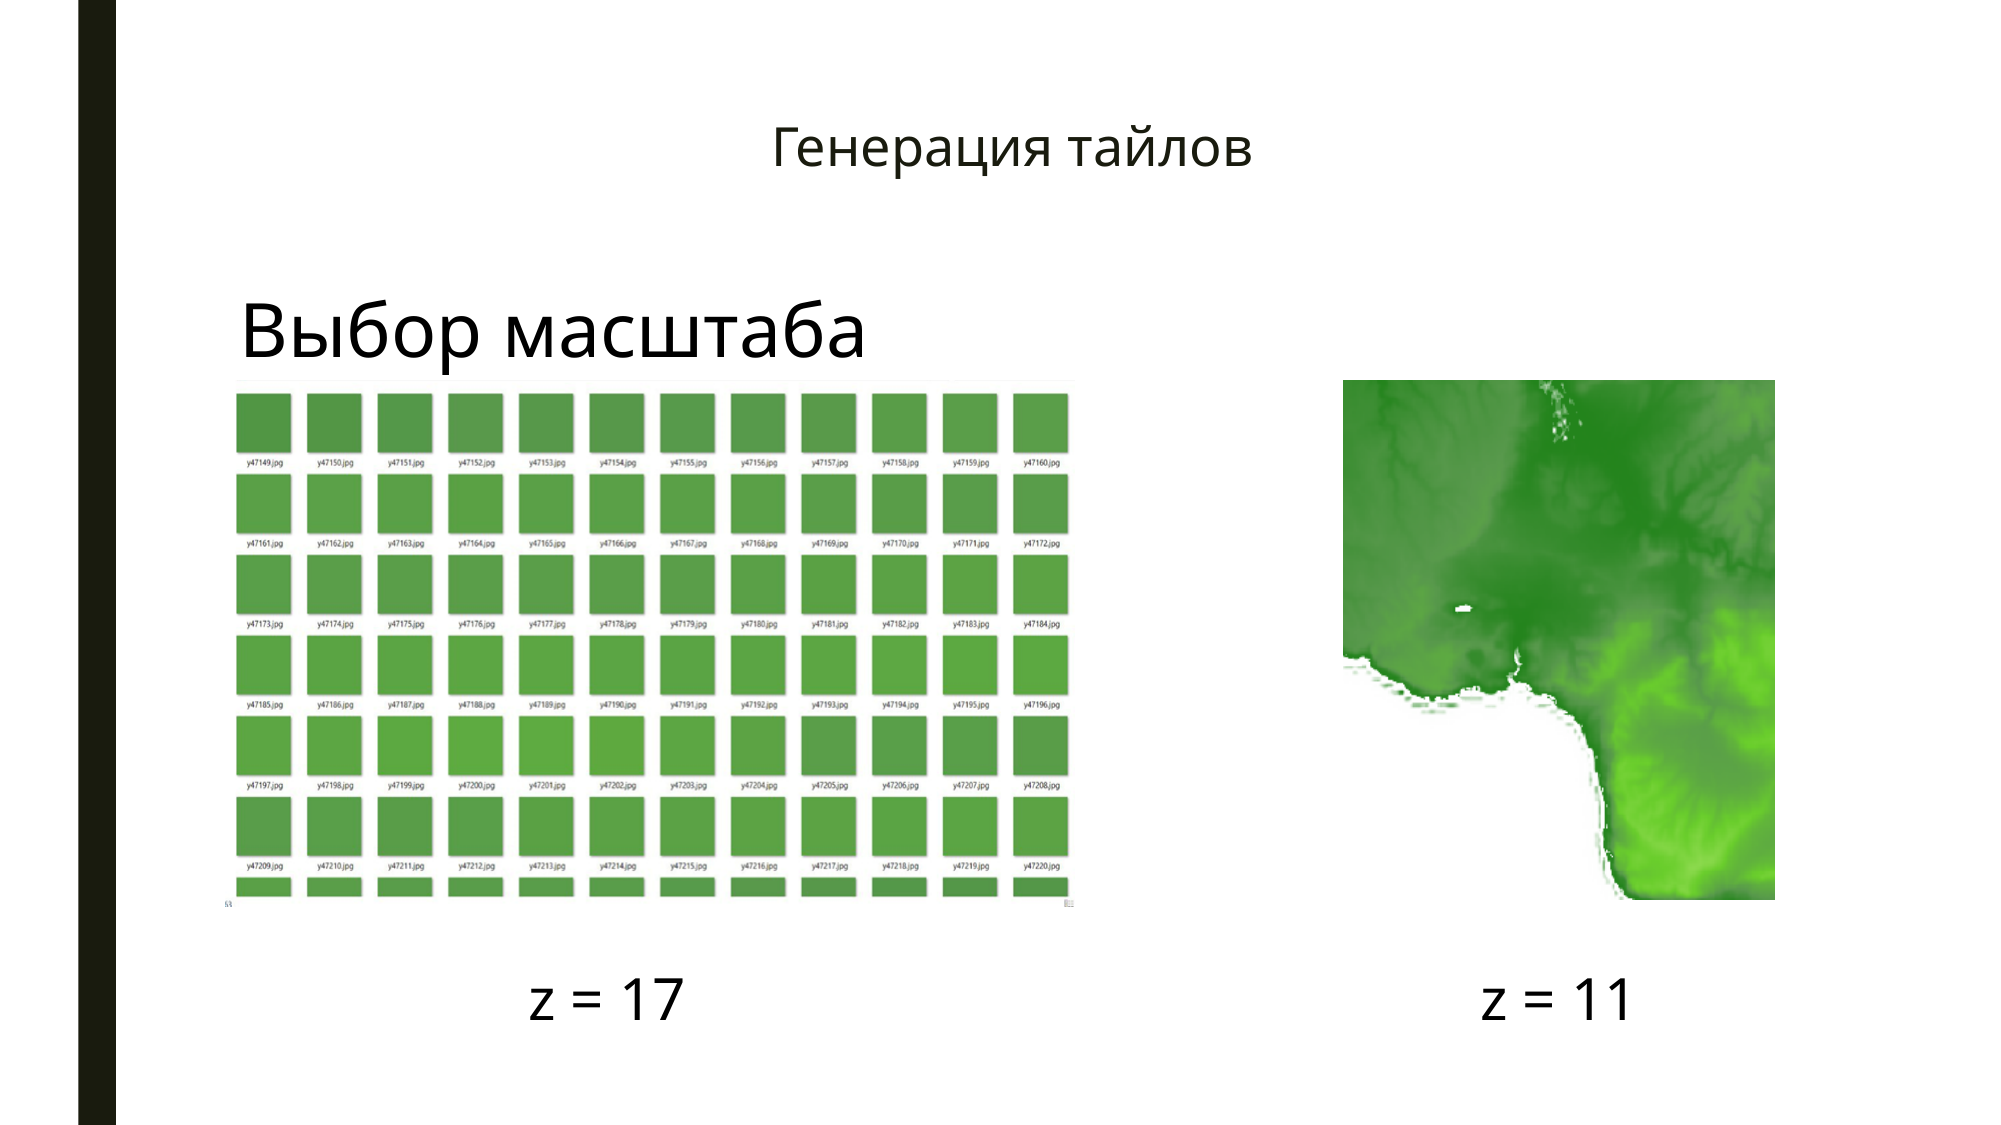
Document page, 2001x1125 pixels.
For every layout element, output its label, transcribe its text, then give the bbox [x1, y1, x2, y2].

picture [1343, 380, 1775, 900]
text_box Выбор масштаба [224, 274, 990, 380]
title Генерация тайлов [225, 112, 1800, 245]
text_box z = 17 [409, 954, 805, 1040]
text_box z = 11 [1362, 954, 1757, 1040]
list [224, 380, 1075, 908]
